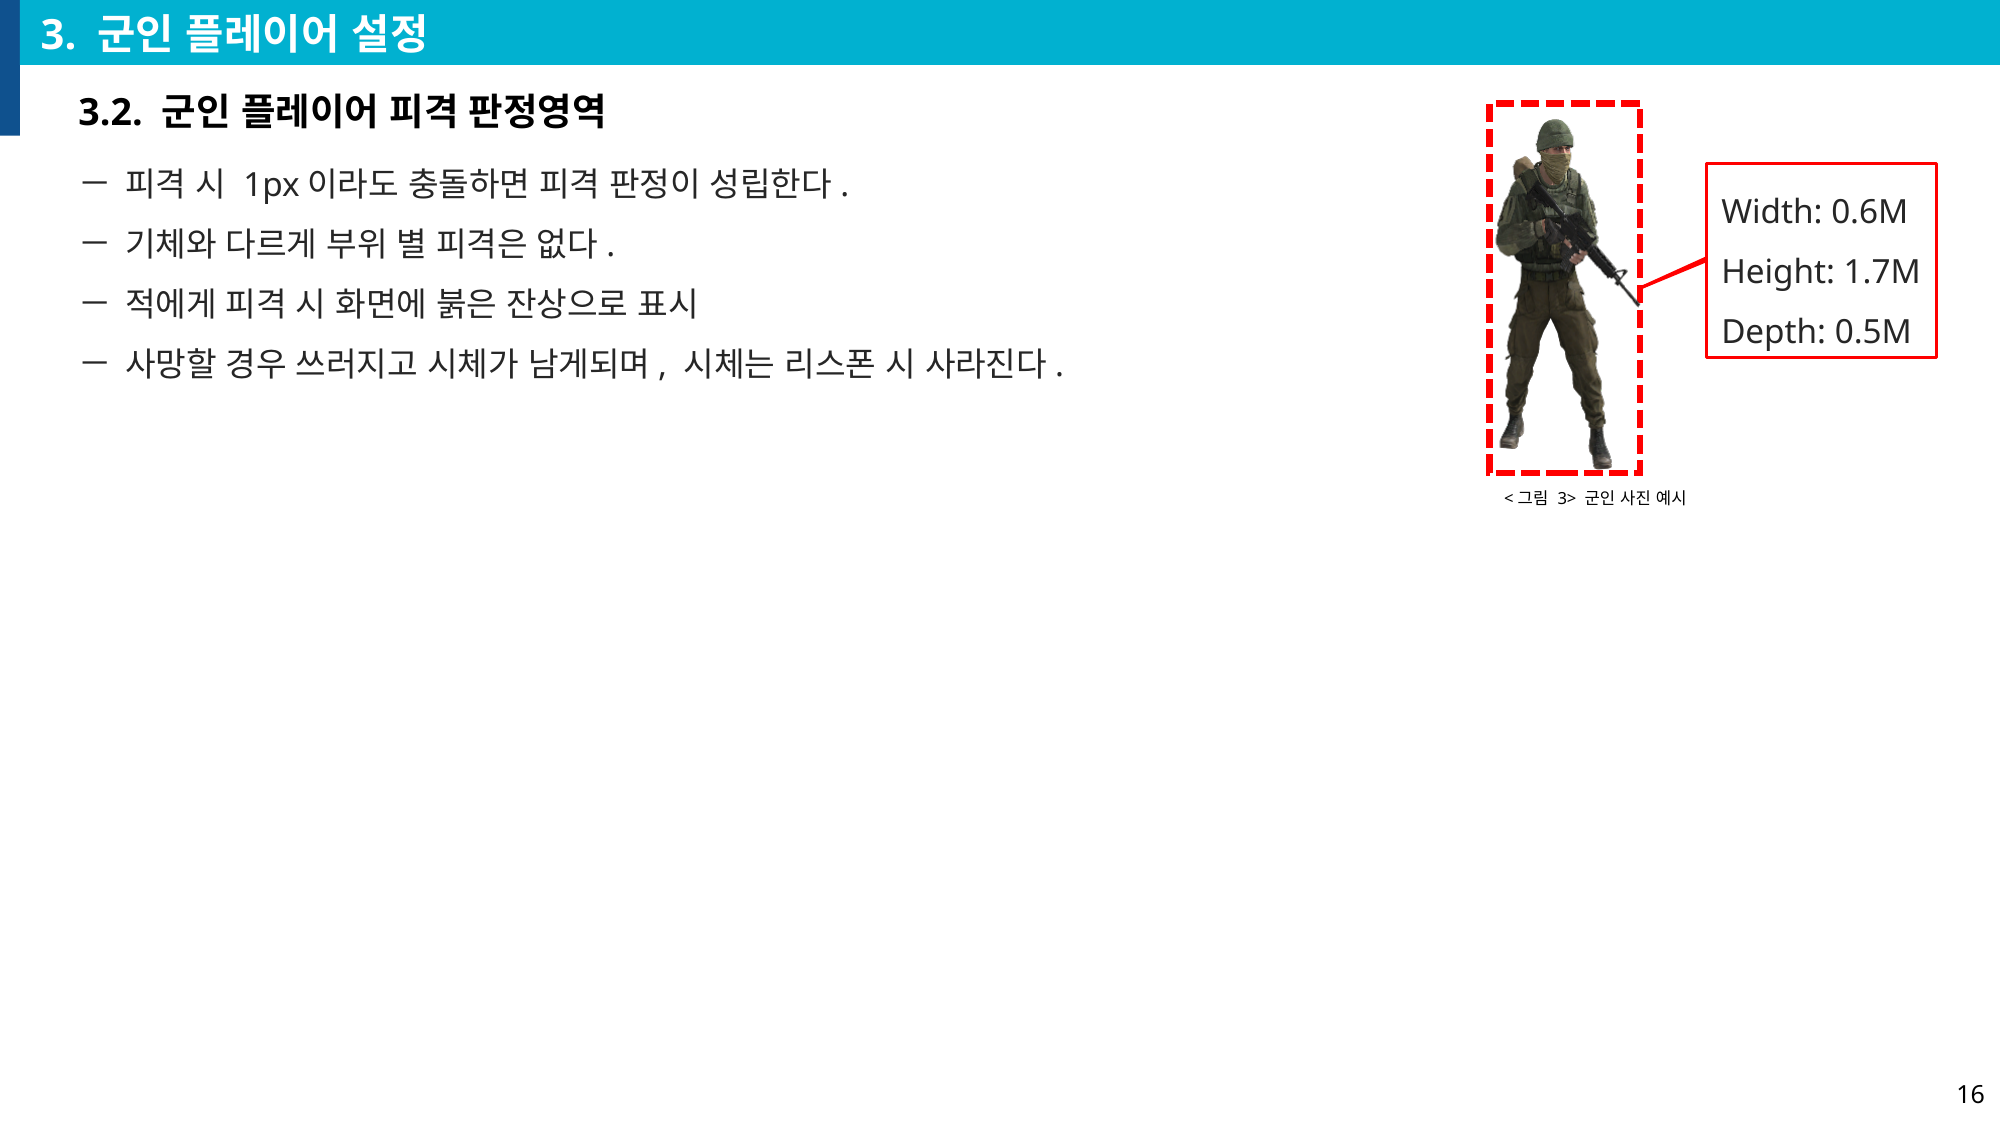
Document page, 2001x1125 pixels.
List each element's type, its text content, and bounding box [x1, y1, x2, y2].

text_box 피격 시 1px이라도 충돌하면 피격 판정이 성립한다. 기체와 다르게 부위 별 피격은 없다. 적에게 피격 시 화면에 붉은 잔상으로 표시 사망할 경우 쓰러지고 시체가 남게되며, 시체는 리스폰 시 사라진다. [1707, 135, 1940, 390]
slide_number 16 [1936, 1065, 2000, 1125]
text_box 3.2. 군인 플레이어 피격 판정영역 [63, 80, 676, 140]
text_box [1446, 103, 1707, 493]
text_box <그림 3> 군인 사진 예시 [1489, 480, 1796, 516]
text_box [0, 0, 21, 137]
text_box Width: 0.6M Height: 1.7M Depth: 0.5M [1707, 163, 1937, 358]
text_box 피격 시 1px이라도 충돌하면 피격 판정이 성립한다. 기체와 다르게 부위 별 피격은 없다. 적에게 피격 시 화면에 붉은 잔상으로 표시 사망할 경우 쓰러지고 시체가 남게되며, 시체는 리스폰 시 사라진다. [63, 135, 1446, 390]
text_box 3. 군인 플레이어 설정 [19, 0, 2000, 66]
